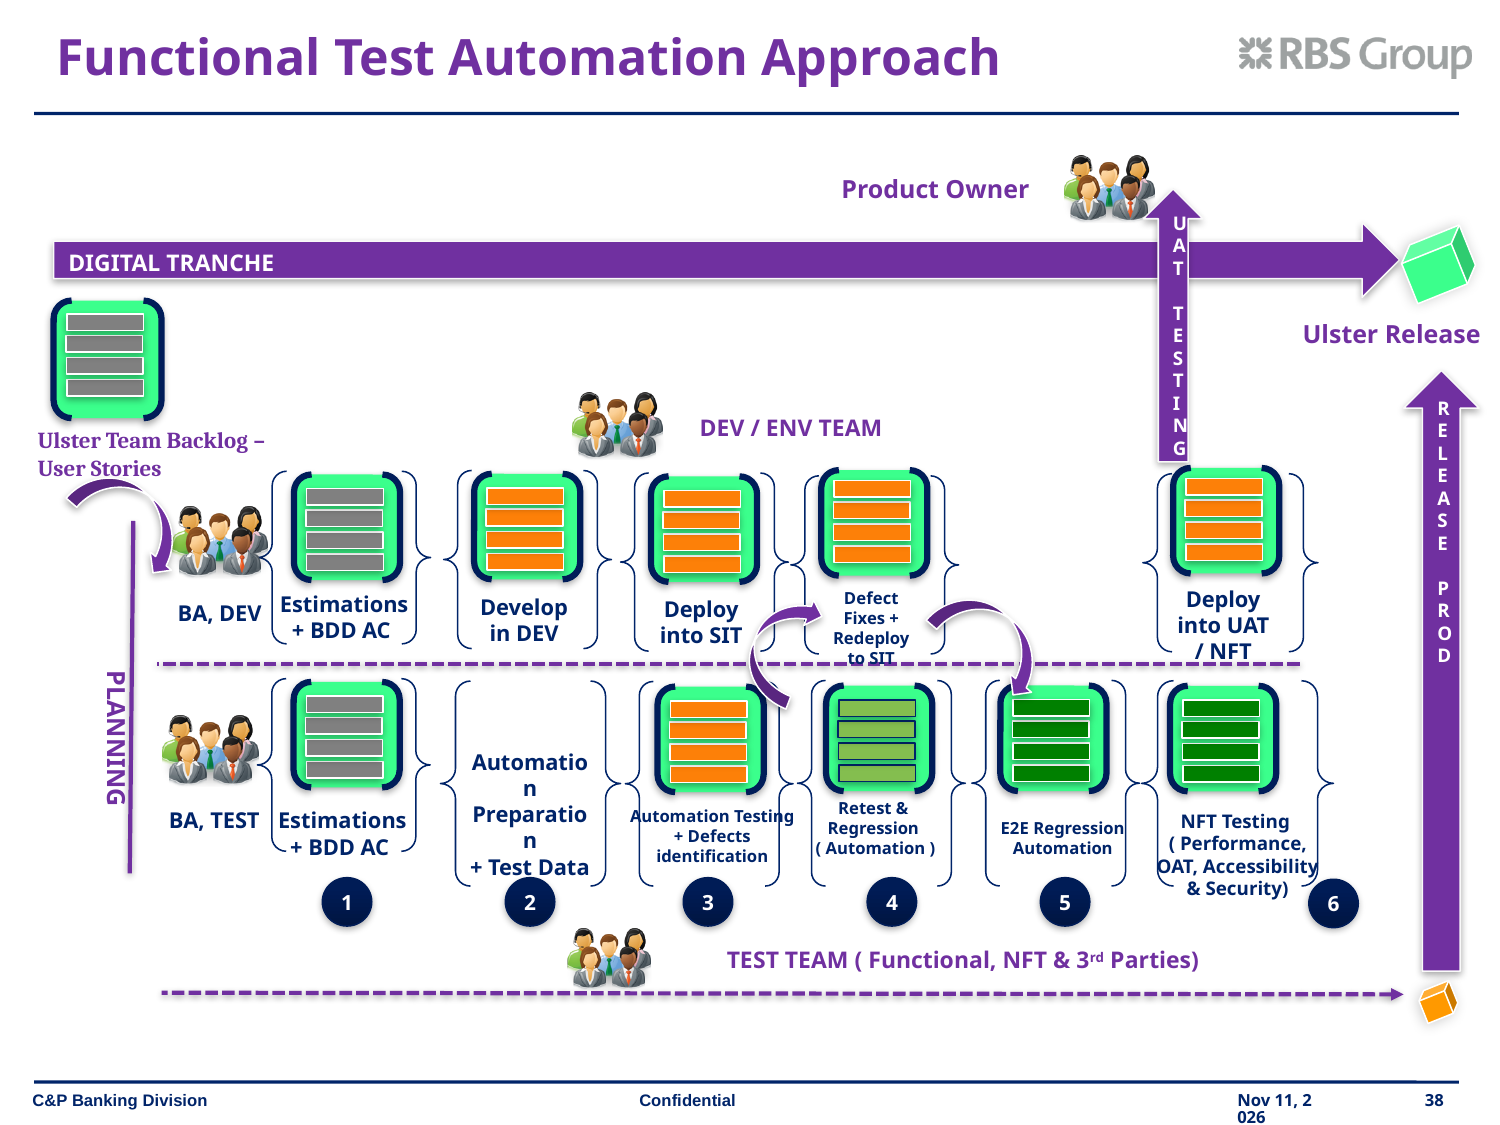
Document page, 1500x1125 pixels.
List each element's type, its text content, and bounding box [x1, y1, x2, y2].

text_box [50, 301, 60, 418]
slide_number 38 [1350, 1082, 1459, 1117]
text_box DIGITAL TRANCHE [52, 240, 60, 280]
text_box Ulster Team Backlog – User Stories [22, 418, 60, 488]
title Functional Test Automation Approach [41, 21, 1164, 91]
picture [1239, 37, 1472, 79]
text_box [65, 149, 1500, 1019]
slide_number 19-Aug-19 [1222, 1082, 1335, 1117]
